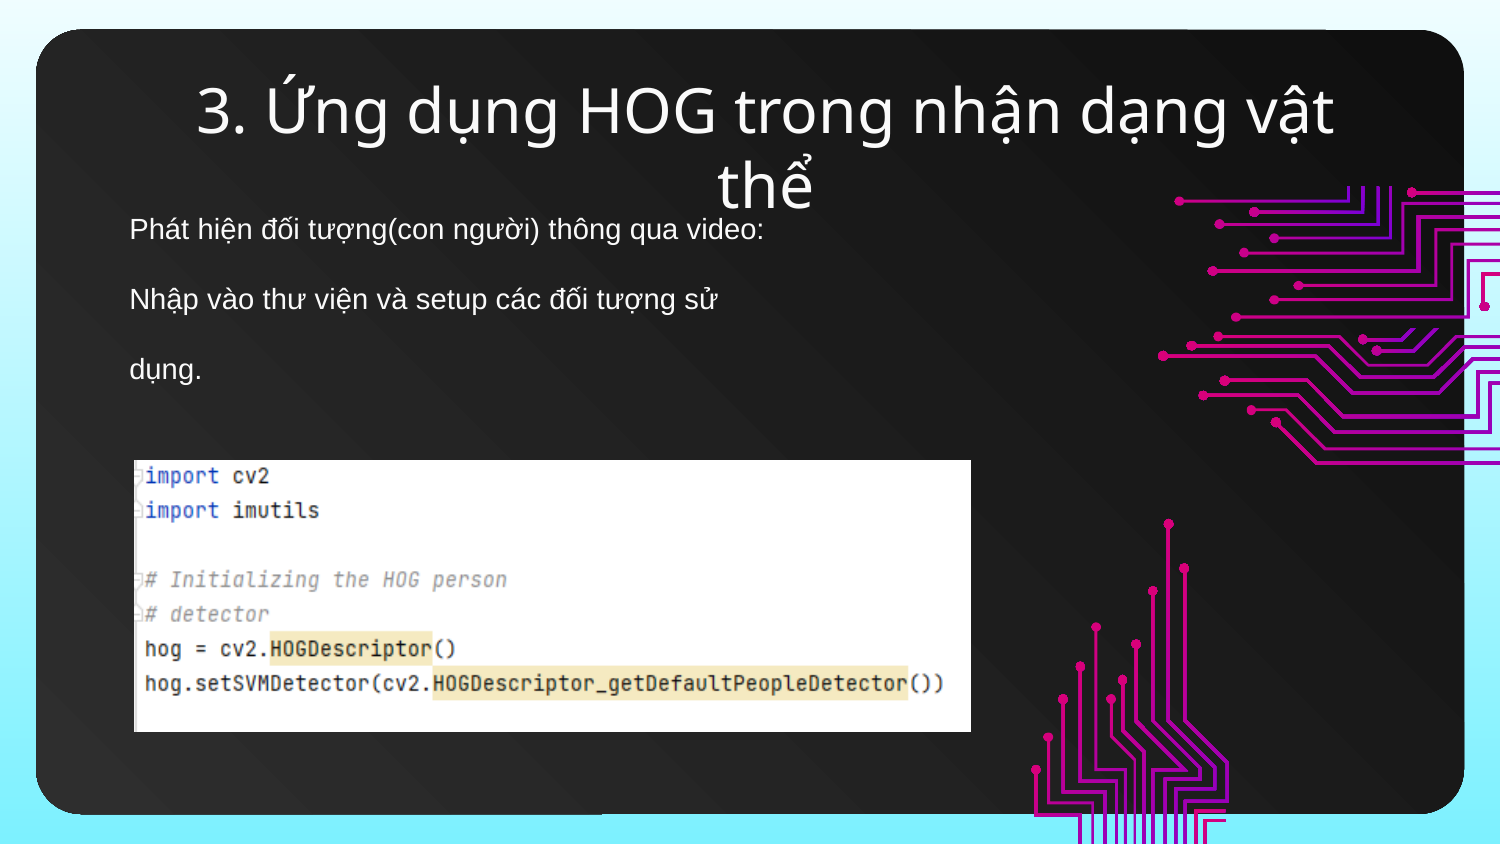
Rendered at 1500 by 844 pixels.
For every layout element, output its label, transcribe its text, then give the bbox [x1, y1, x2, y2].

picture [134, 460, 971, 732]
text_box 3. Ứng dụng HOG trong nhận dạng vật thể [134, 55, 1399, 150]
text_box Phát hiện đối tượng(con người) thông qua video: Nhập vào thư viện và setup các đối tượng sử dụng. [114, 195, 799, 270]
